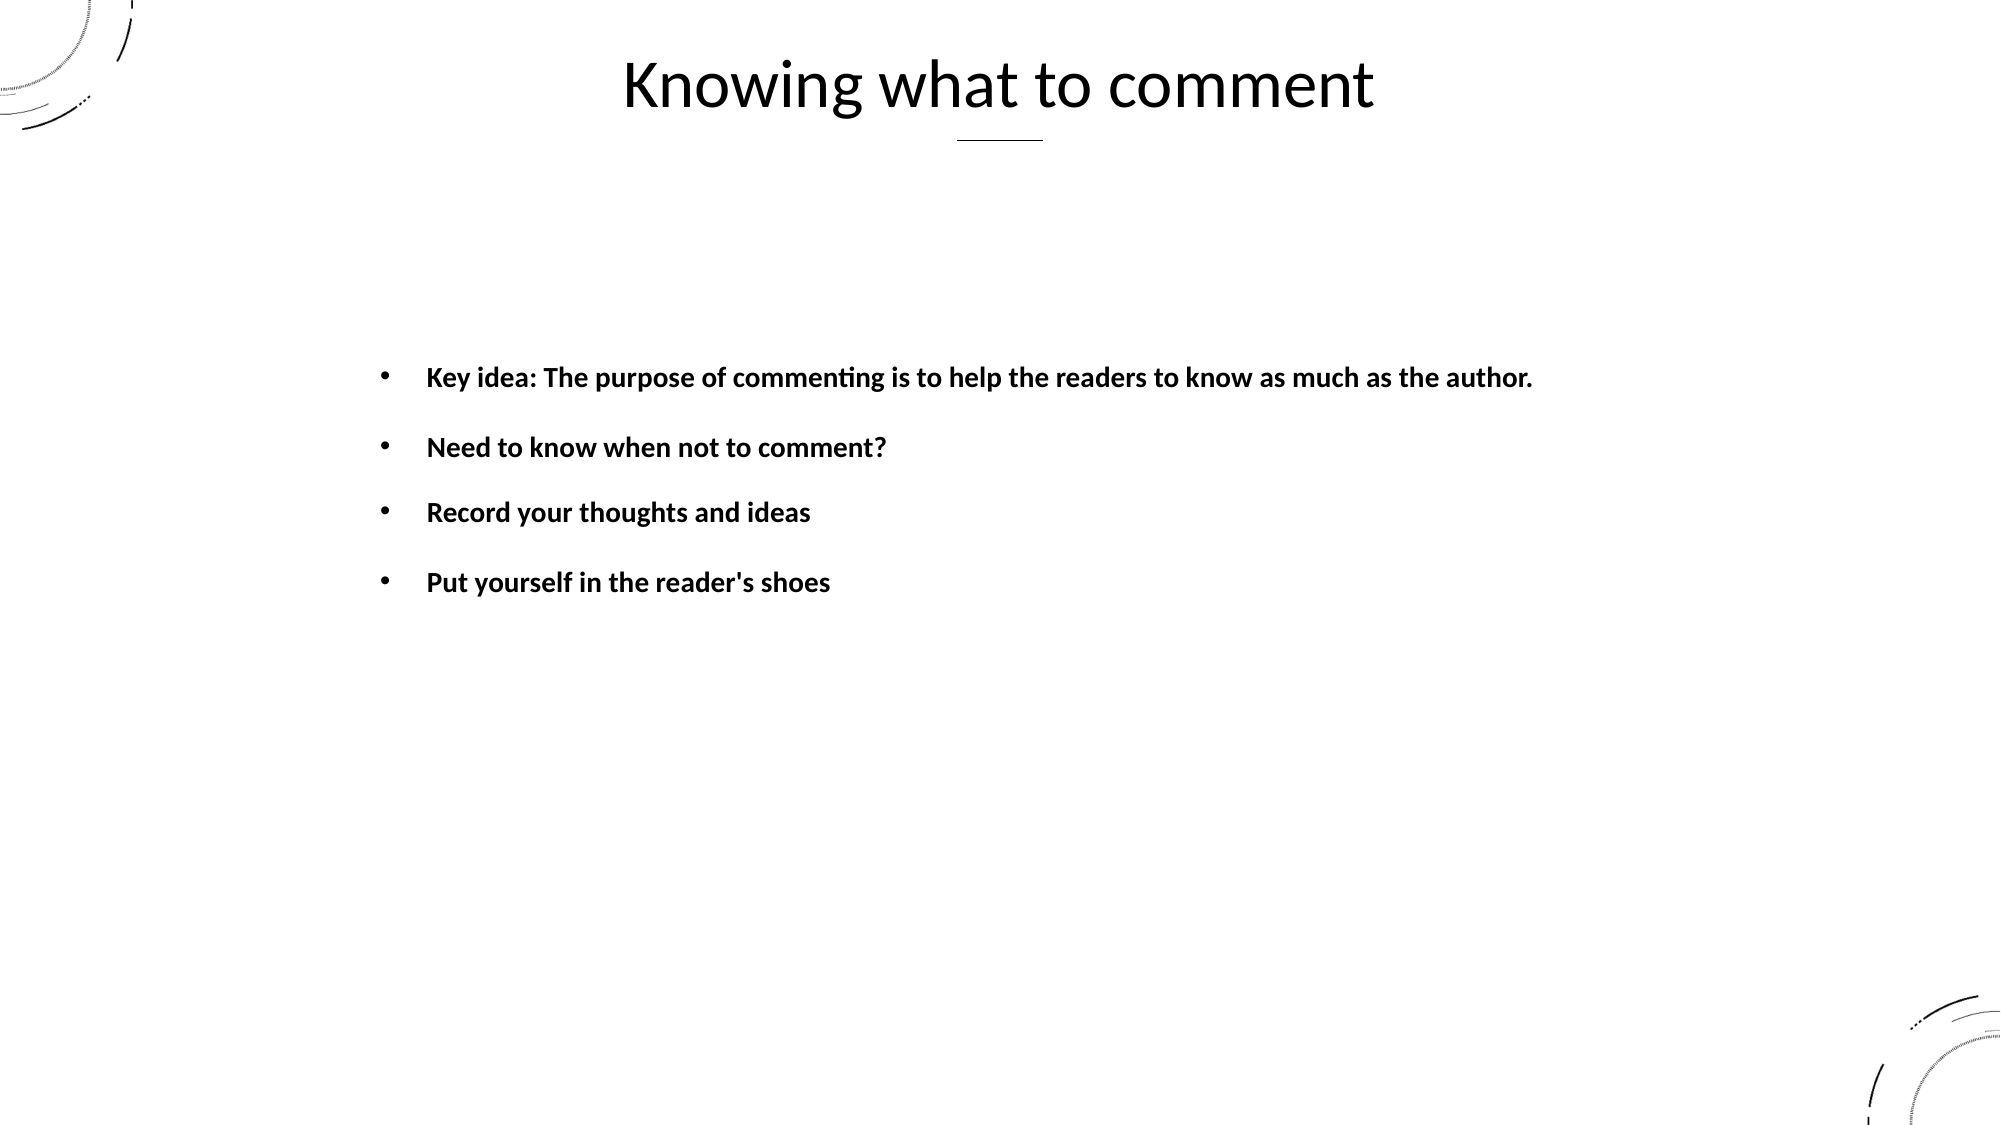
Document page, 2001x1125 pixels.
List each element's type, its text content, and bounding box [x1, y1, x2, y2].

picture [1868, 996, 2001, 1125]
picture [0, 0, 133, 130]
text_box Key idea: The purpose of commenting is to help the readers to know as much as the author. Need to know when not to comment? Record your thoughts and ideas Put yourself in the reader's shoes [365, 350, 1796, 606]
text_box Knowing what to comment [467, 31, 1533, 129]
